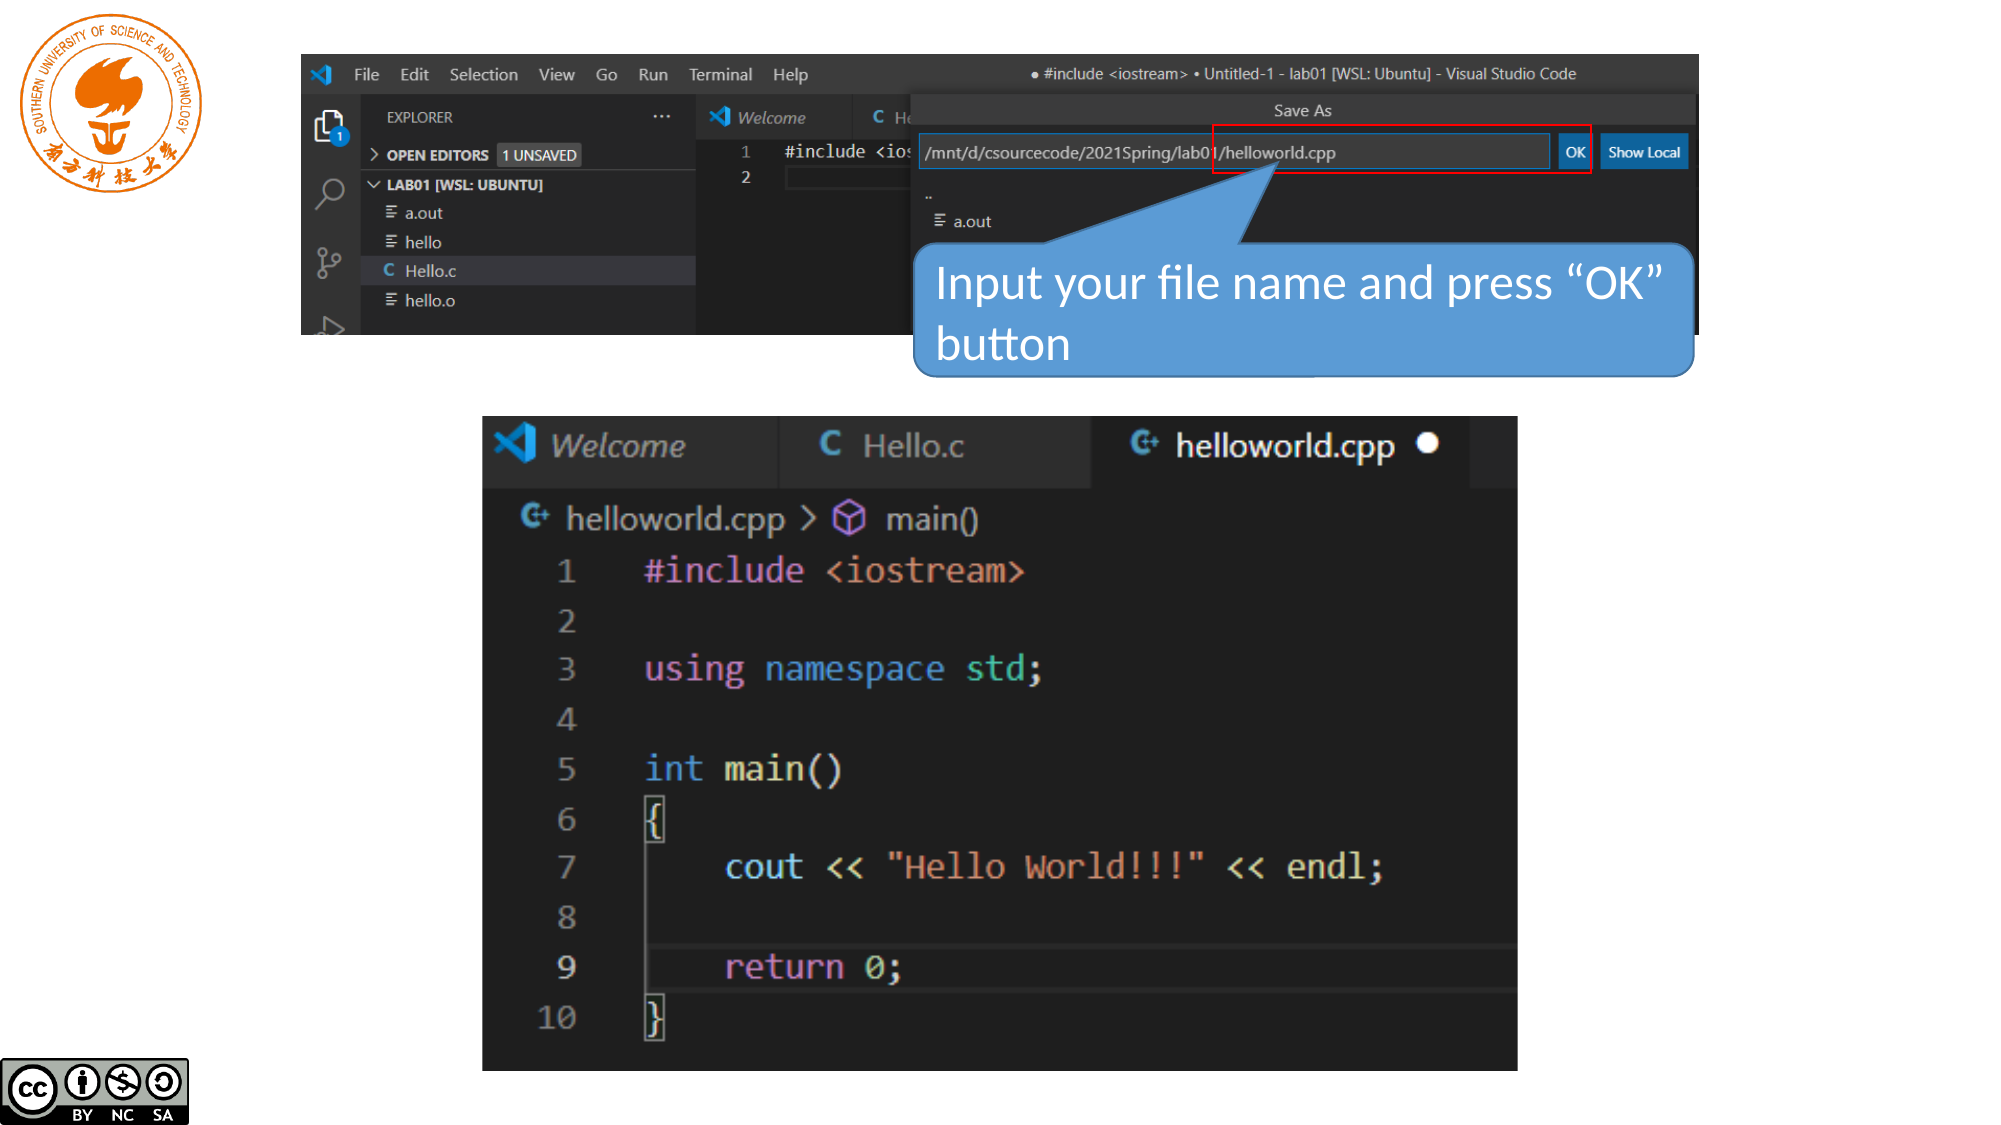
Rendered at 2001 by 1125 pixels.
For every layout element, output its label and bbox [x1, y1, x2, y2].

picture [0, 1058, 189, 1125]
picture [18, 11, 202, 194]
text_box [482, 416, 1518, 1071]
text_box [301, 54, 1699, 335]
text_box [914, 125, 1694, 377]
